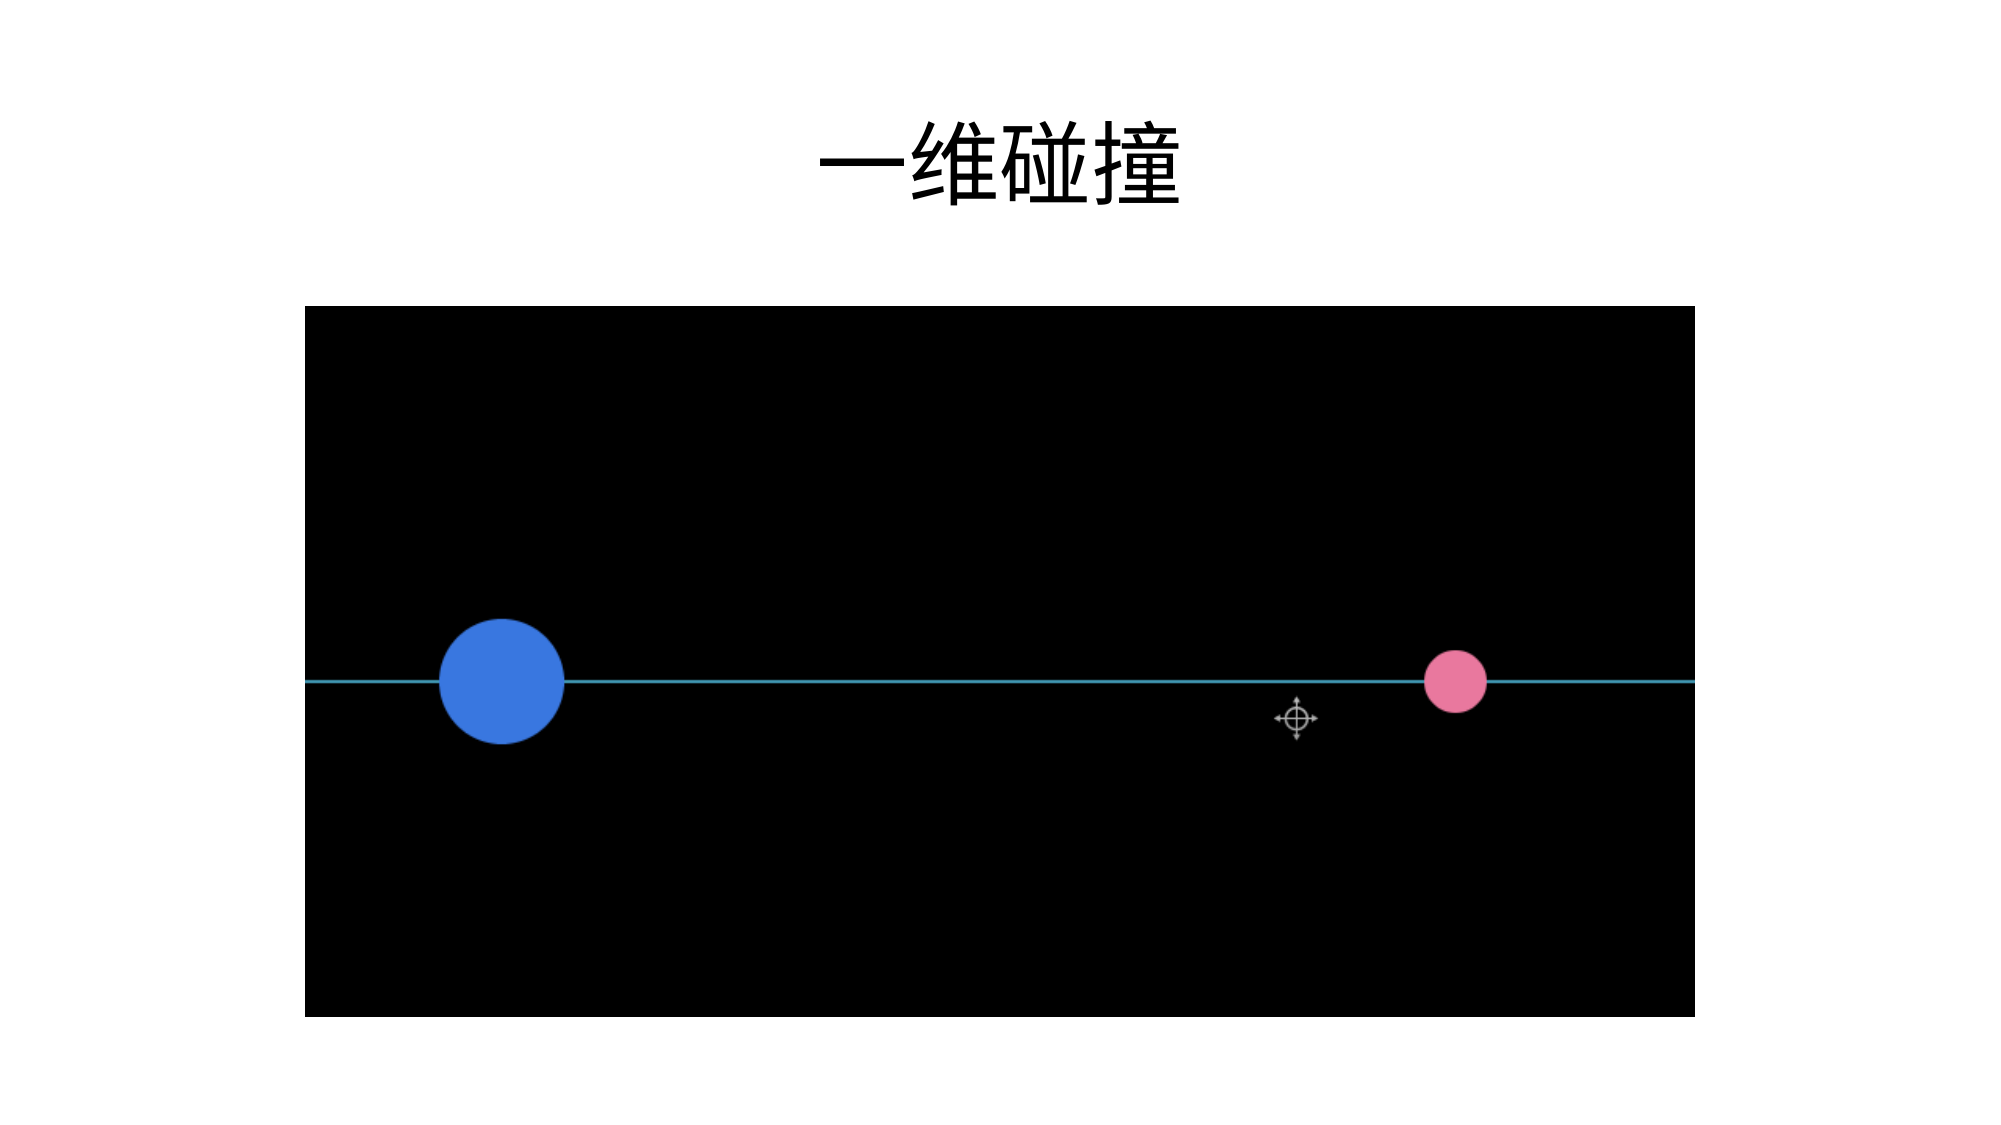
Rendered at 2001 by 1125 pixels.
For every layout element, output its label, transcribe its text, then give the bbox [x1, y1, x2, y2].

title 一维碰撞 [137, 59, 1863, 278]
picture [305, 306, 1695, 1017]
